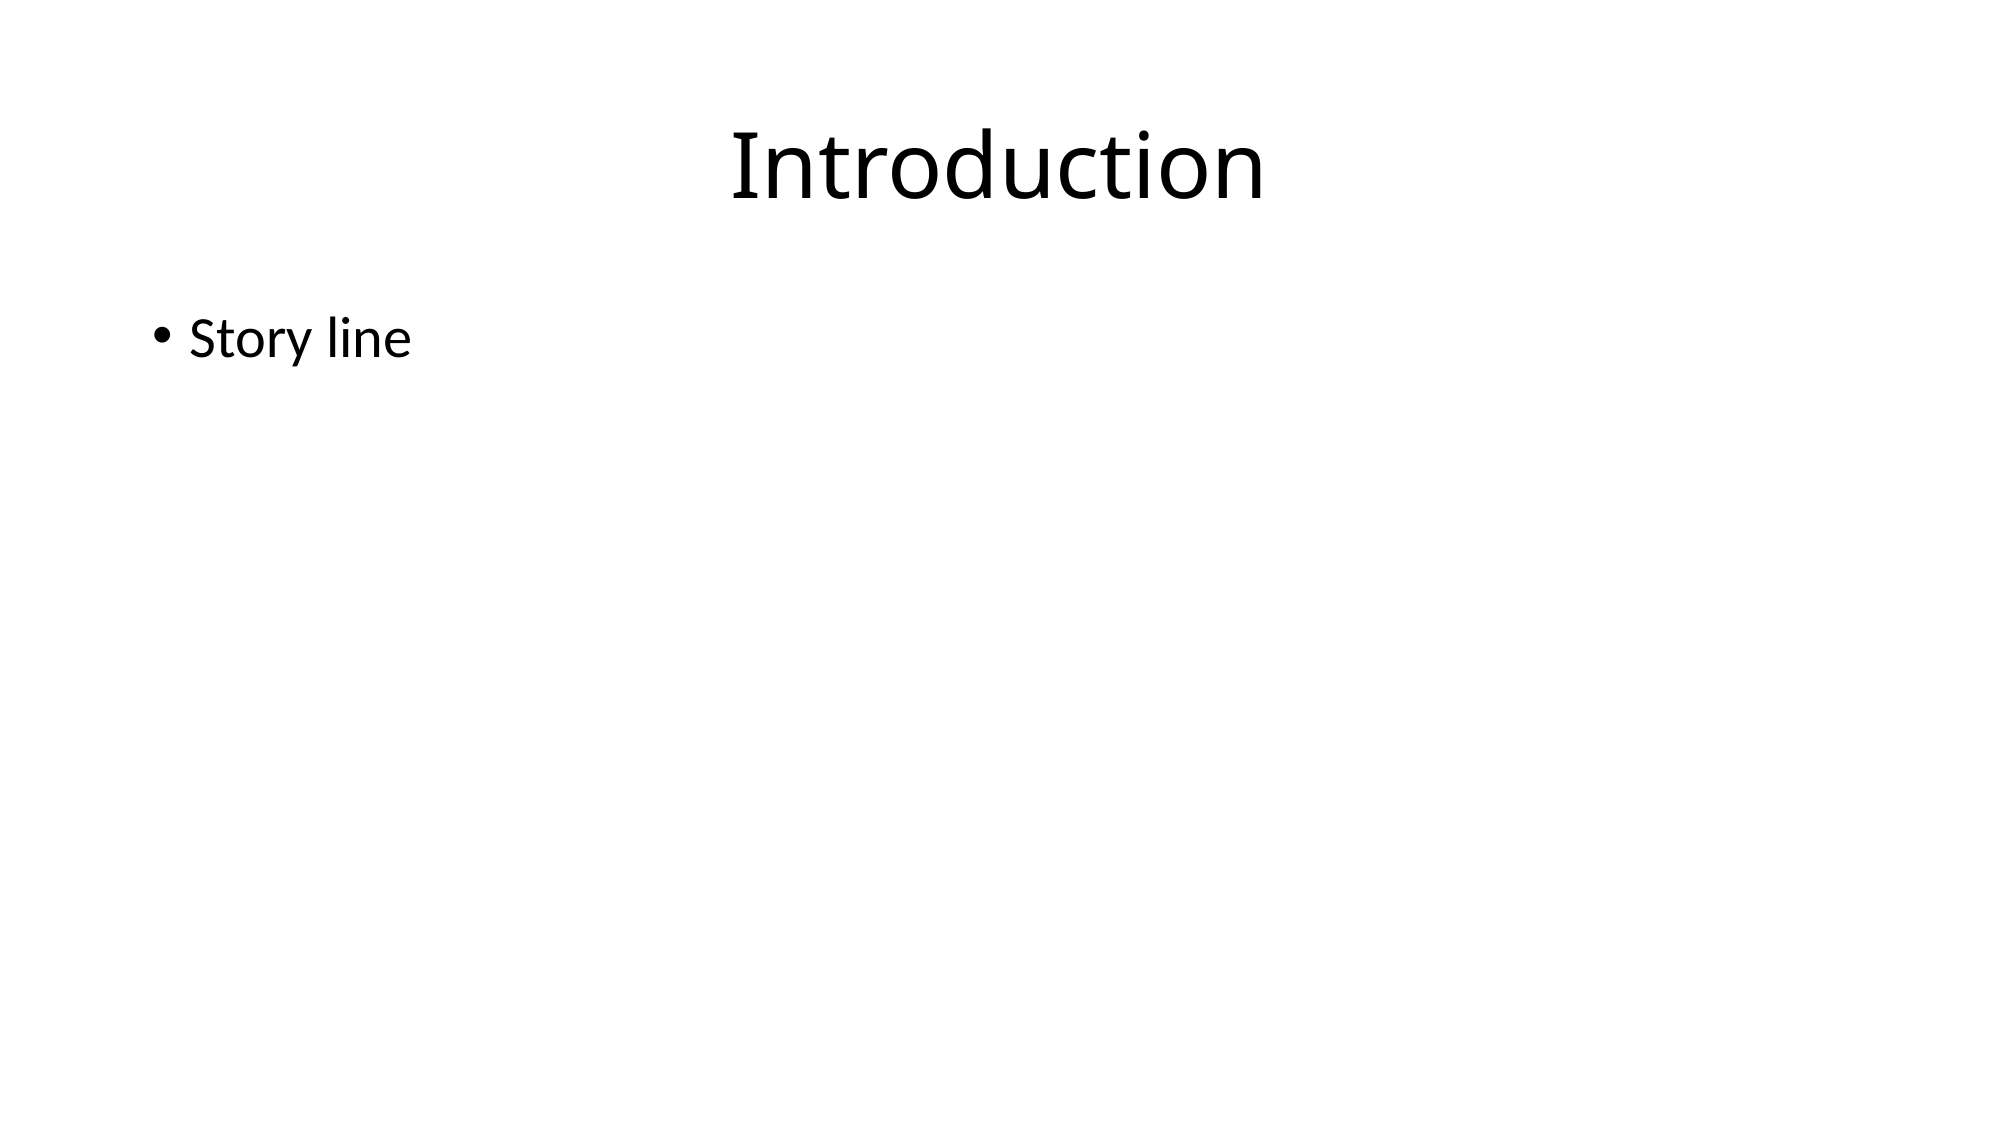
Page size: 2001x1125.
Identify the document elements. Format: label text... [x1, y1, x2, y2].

title Introduction [137, 59, 1863, 278]
list Story line [137, 299, 1863, 1014]
